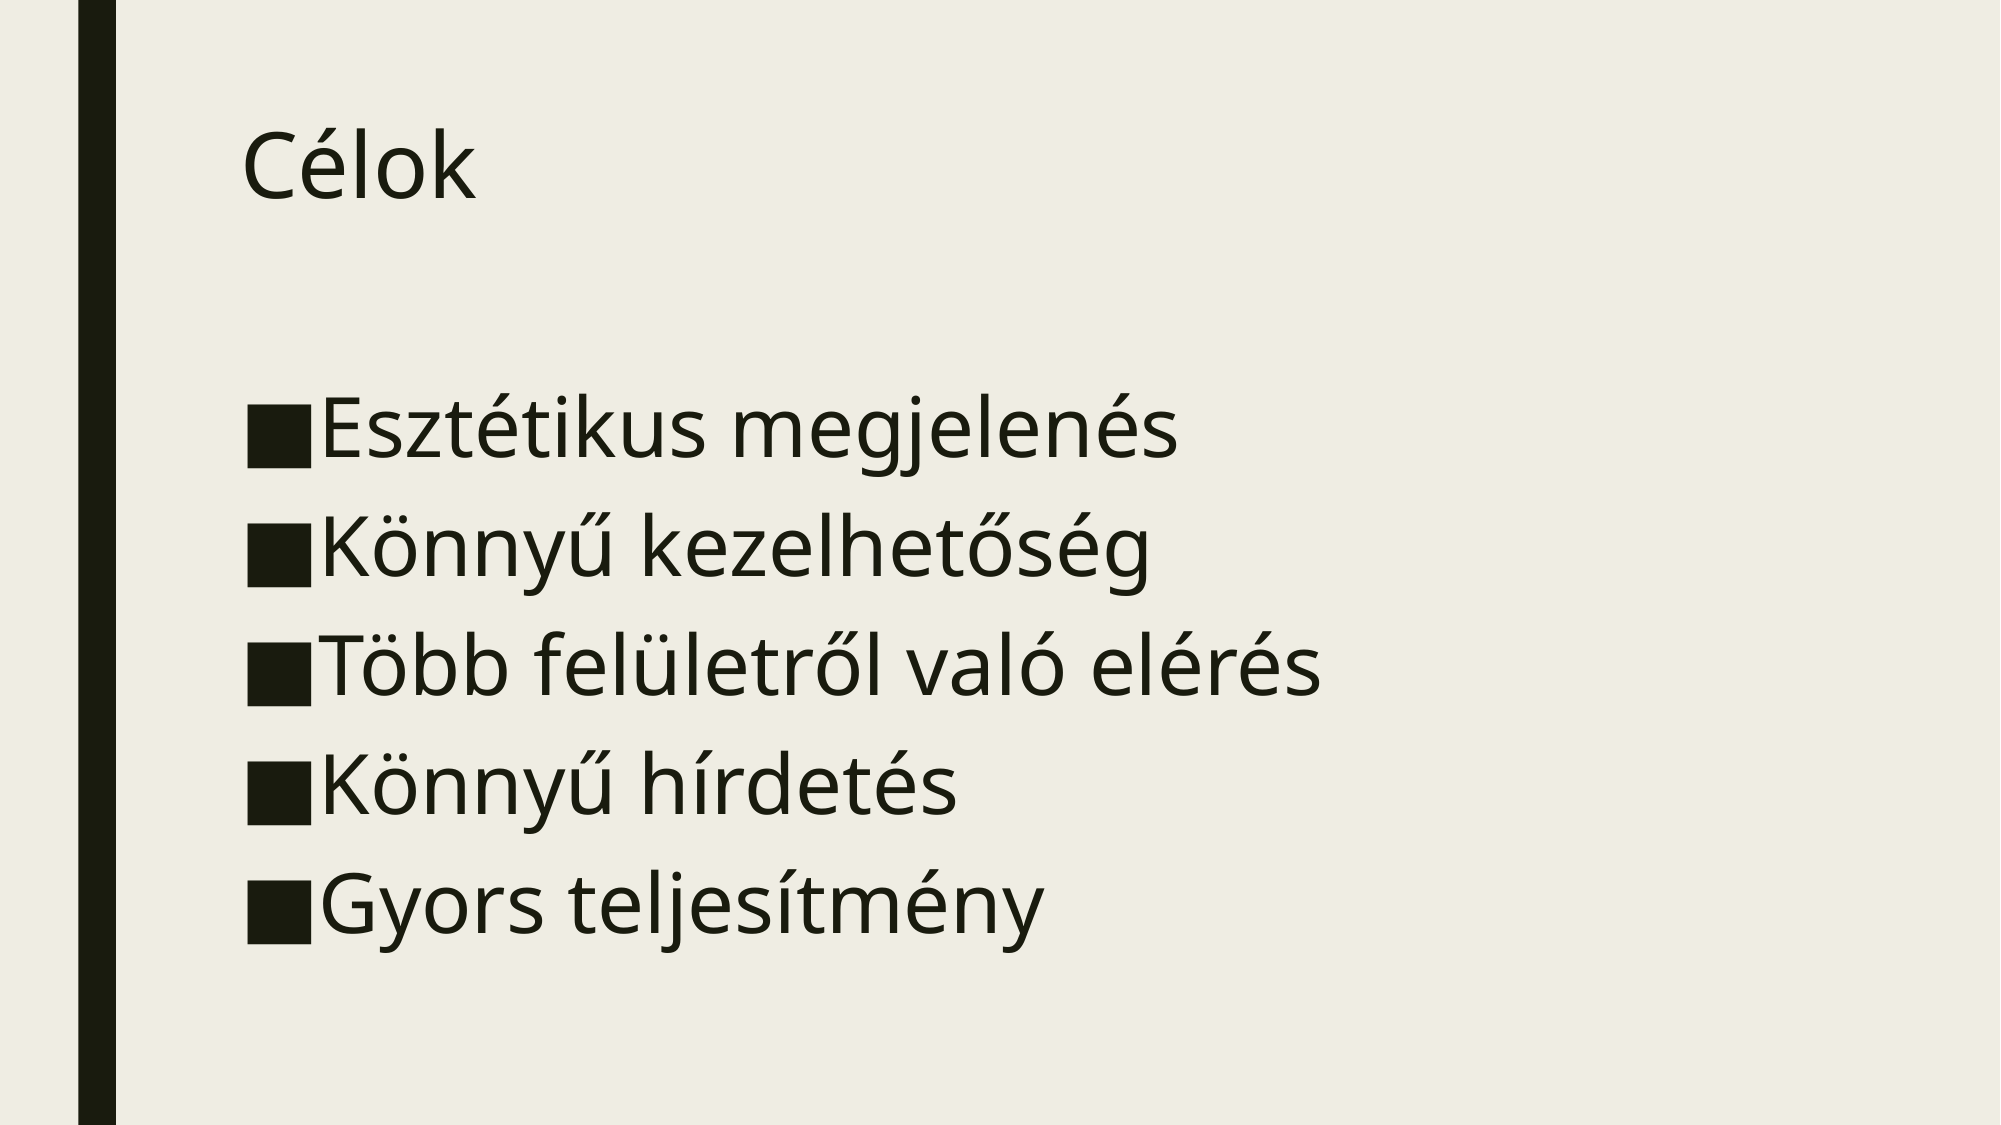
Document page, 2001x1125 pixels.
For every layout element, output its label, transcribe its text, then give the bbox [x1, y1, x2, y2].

list Esztétikus megjelenés Könnyű kezelhetőség Több felületről való elérés Könnyű hírdetés Gyors teljesítmény [225, 375, 1800, 963]
title Célok [225, 112, 1800, 357]
